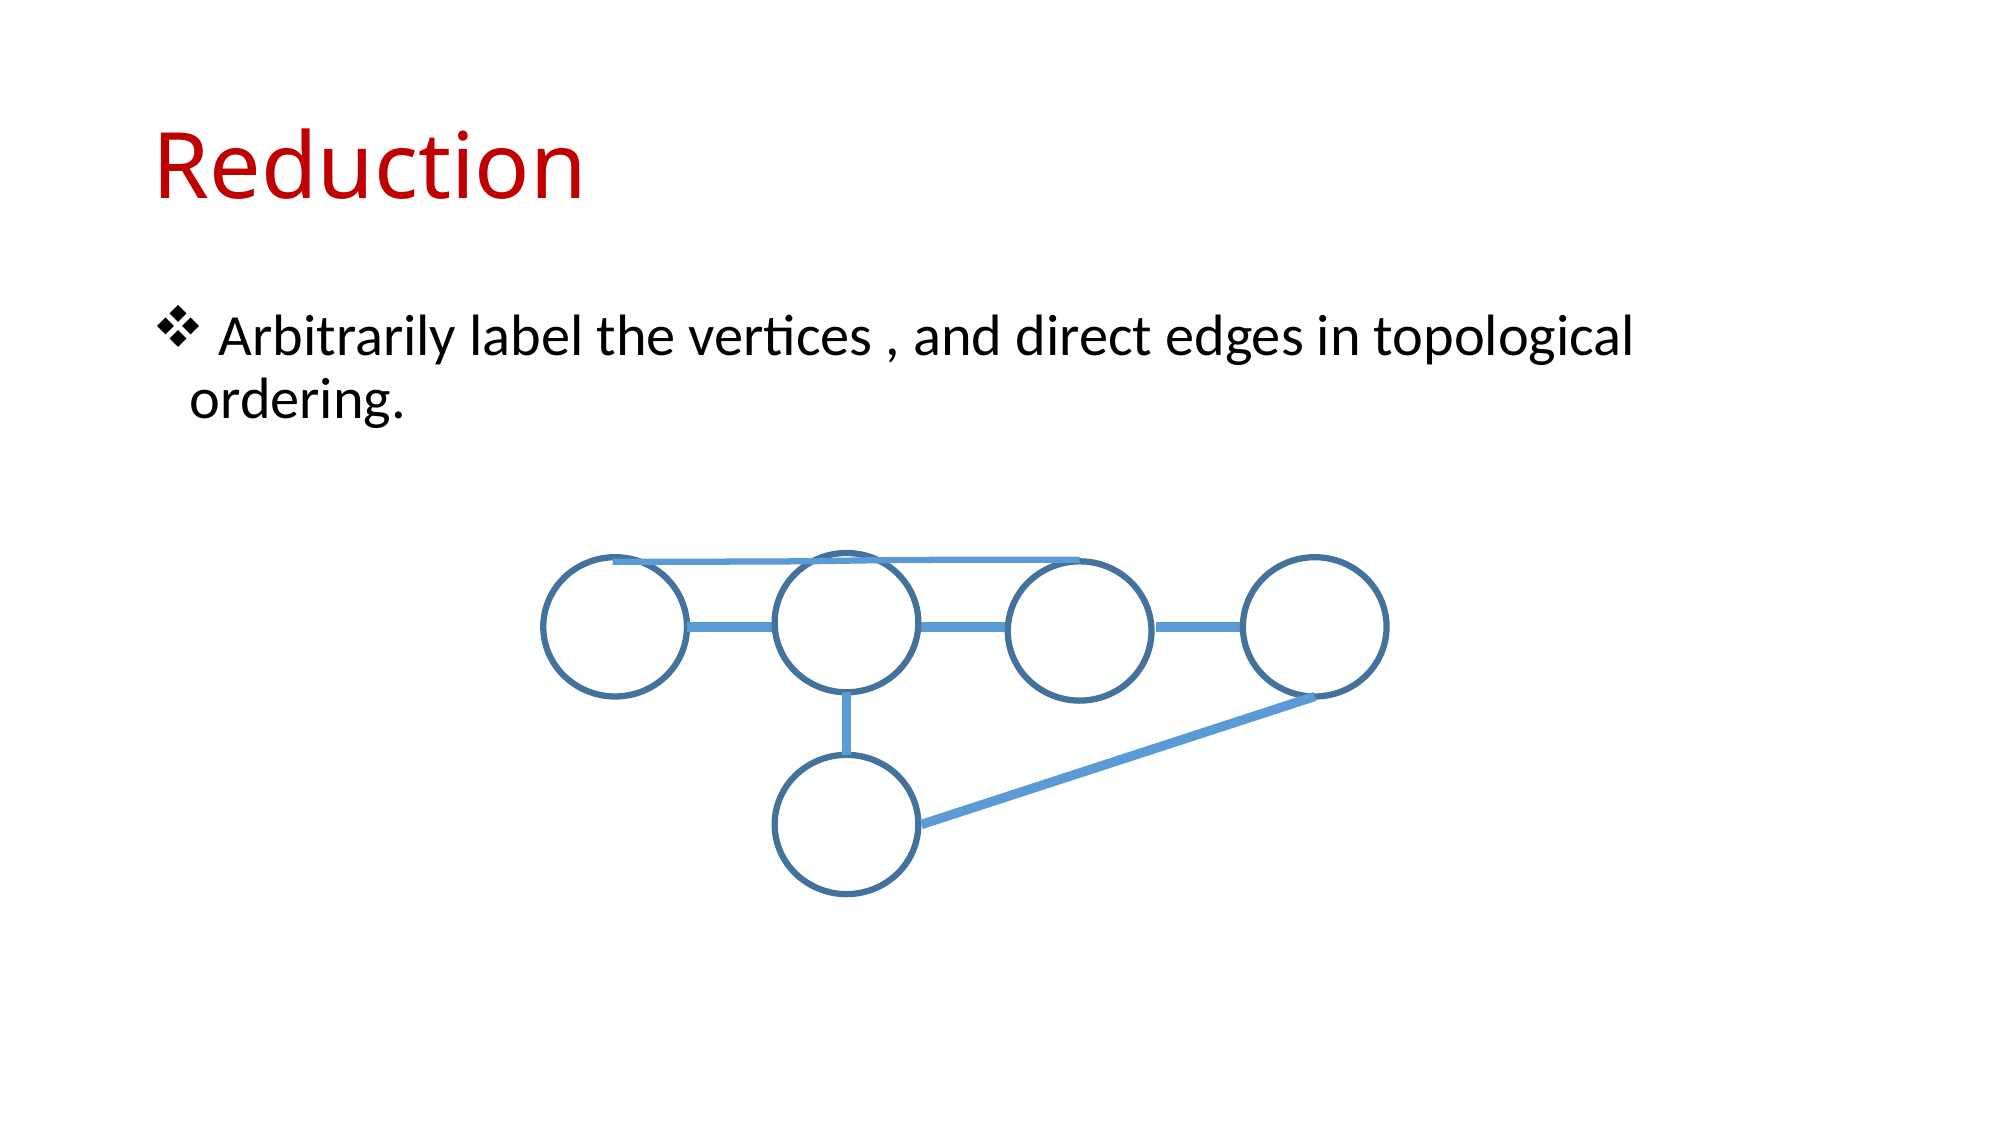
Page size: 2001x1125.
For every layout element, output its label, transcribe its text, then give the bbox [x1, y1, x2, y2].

text_box [848, 564, 920, 694]
text_box [542, 556, 688, 698]
text_box [1241, 556, 1388, 698]
text_box [773, 564, 845, 694]
text_box [1006, 560, 1153, 696]
text_box [773, 753, 920, 896]
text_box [921, 696, 1315, 825]
title Reduction [137, 59, 1863, 278]
text_box [848, 552, 874, 557]
text_box [819, 552, 845, 557]
